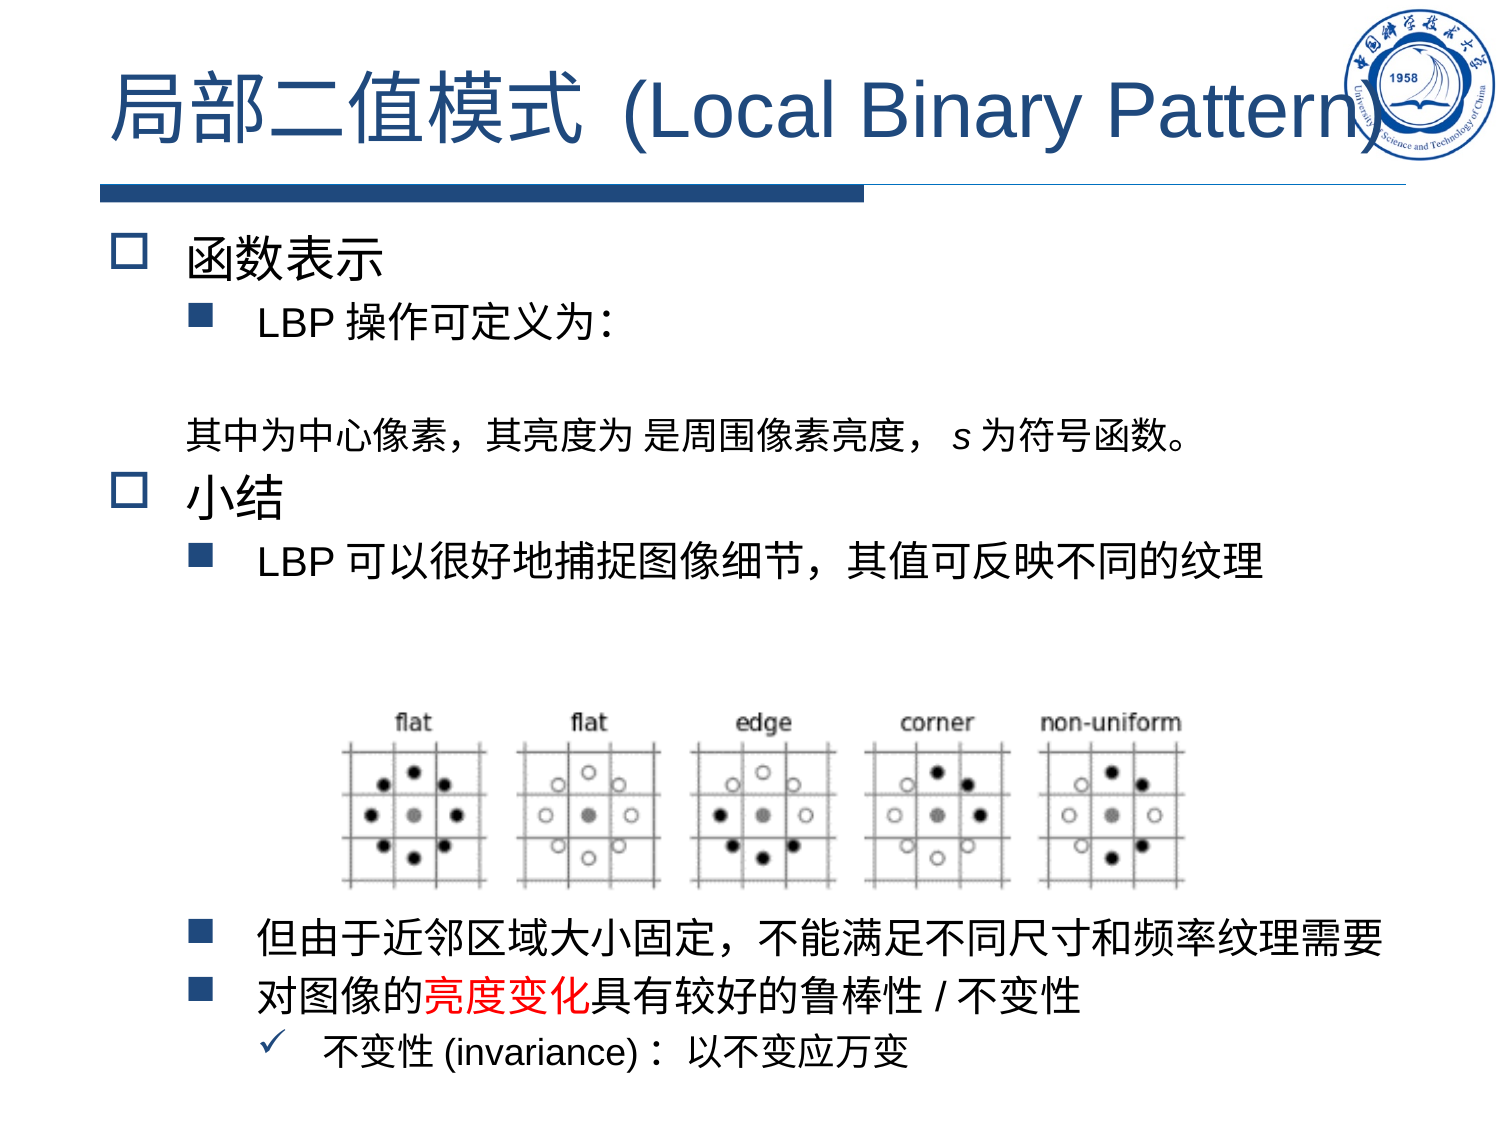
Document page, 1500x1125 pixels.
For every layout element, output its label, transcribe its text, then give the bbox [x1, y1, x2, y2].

picture [1333, 1, 1500, 161]
picture [206, 695, 1294, 906]
title 局部二值模式 (Local Binary Pattern) [94, 50, 1407, 161]
